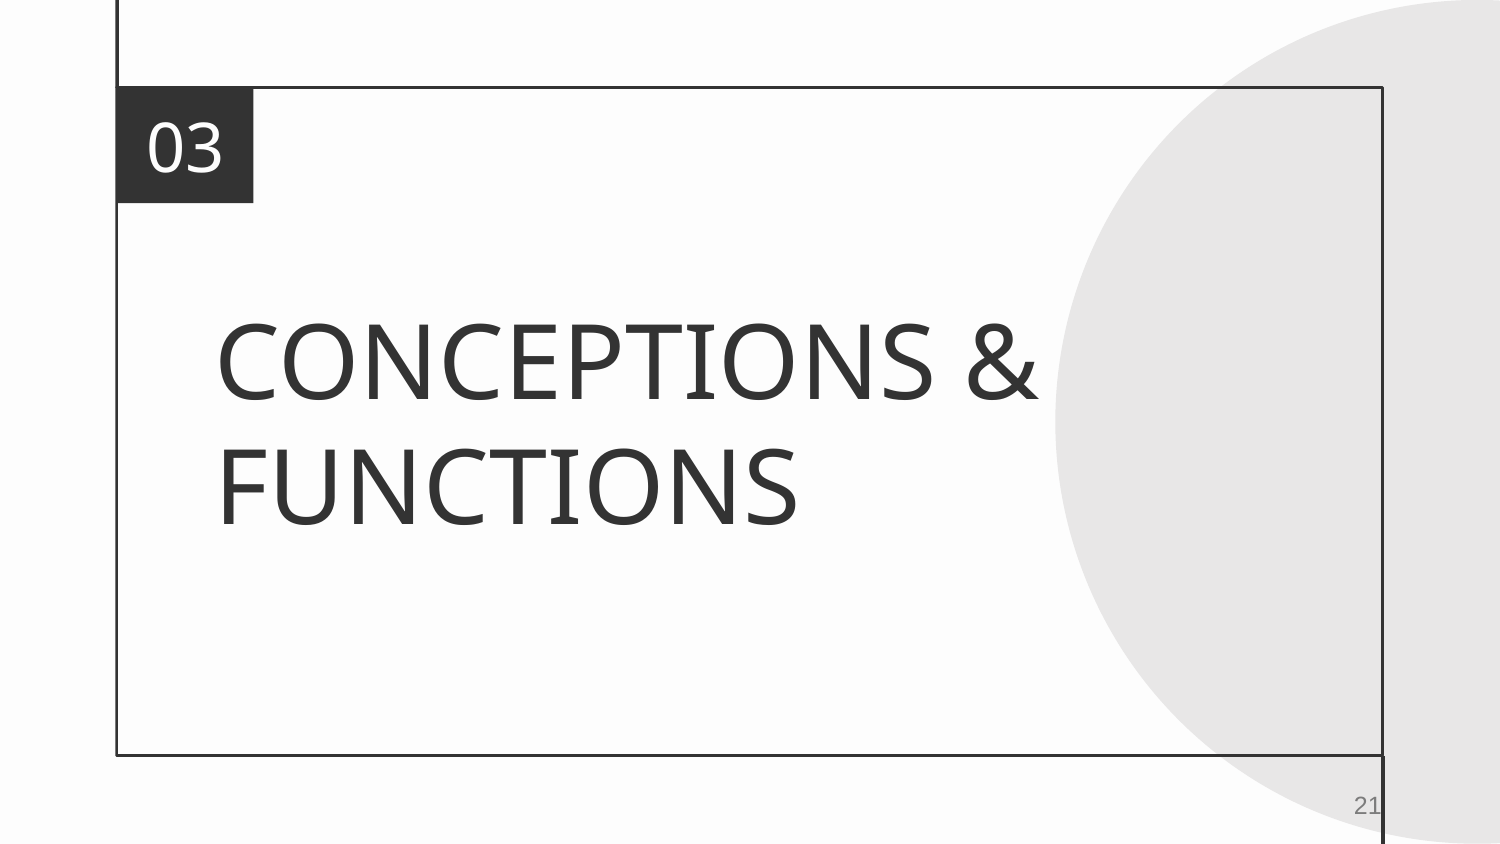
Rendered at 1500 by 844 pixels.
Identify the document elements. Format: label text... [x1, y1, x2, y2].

title CONCEPTIONS & FUNCTIONS [199, 421, 1121, 560]
title 03 [118, 87, 254, 204]
slide_number ‹#› [1059, 782, 1397, 828]
